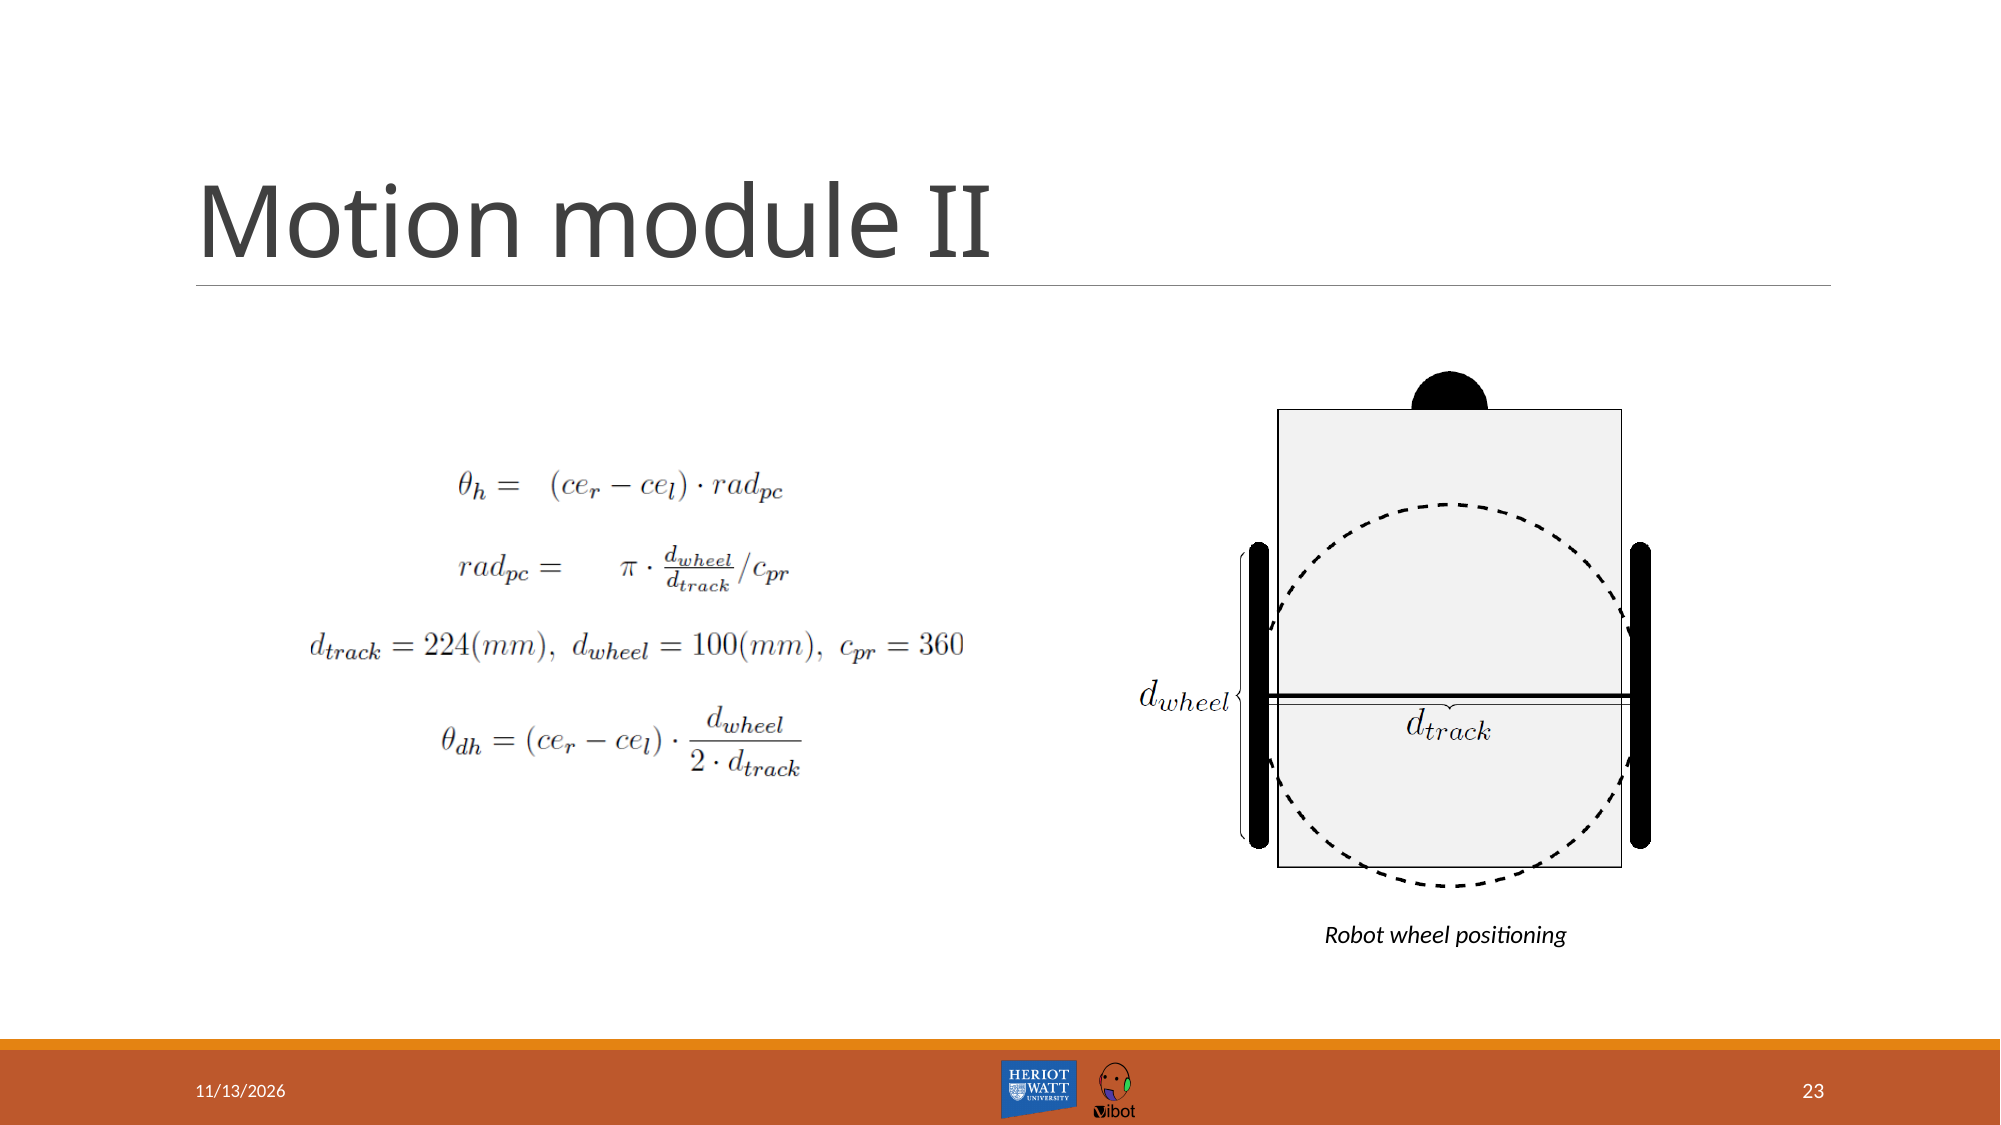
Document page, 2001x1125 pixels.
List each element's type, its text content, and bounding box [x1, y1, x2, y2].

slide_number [180, 1059, 586, 1120]
slide_number 23 [1624, 1059, 1840, 1120]
picture [1091, 1059, 1137, 1120]
picture [1135, 364, 1669, 901]
picture [454, 542, 790, 597]
picture [310, 628, 964, 665]
picture [432, 696, 806, 787]
picture [458, 463, 786, 503]
text_box Robot wheel positioning [1309, 911, 1583, 957]
title Motion module II [180, 47, 1830, 285]
picture [999, 1059, 1079, 1120]
